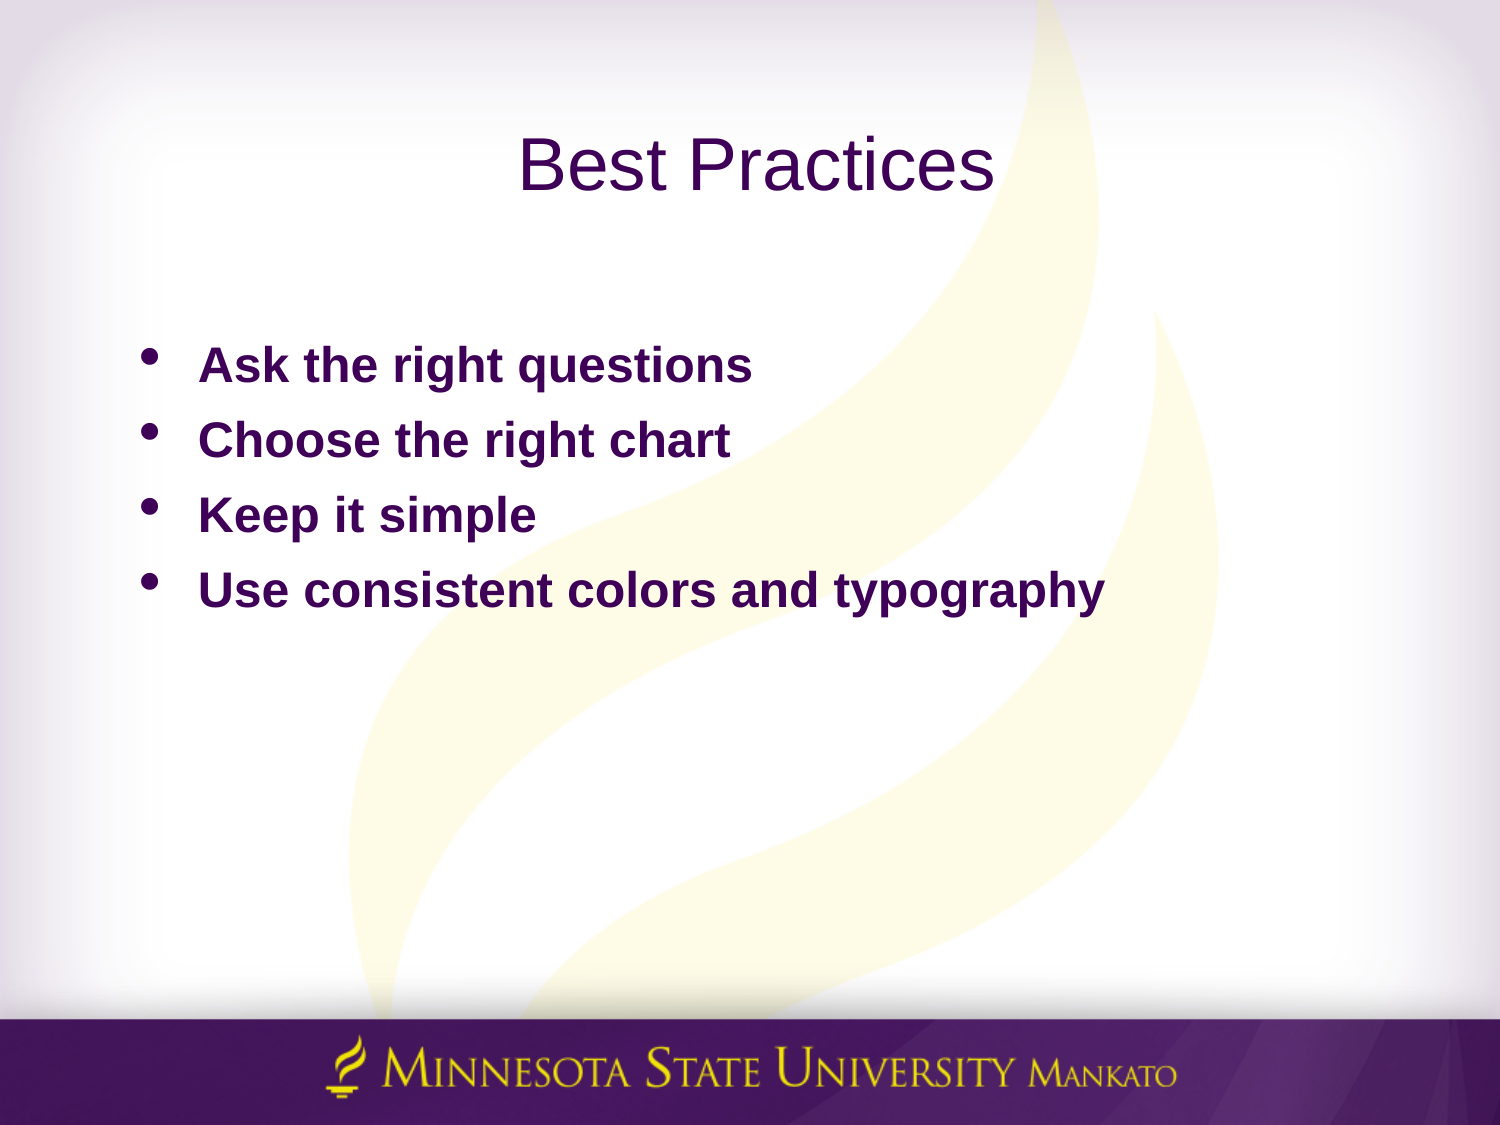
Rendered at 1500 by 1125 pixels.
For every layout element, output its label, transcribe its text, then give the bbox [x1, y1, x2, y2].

list Ask the right questions Choose the right chart Keep it simple Use consistent colors and typography [126, 324, 1388, 925]
title Best Practices [126, 62, 1388, 259]
picture [0, 0, 1500, 1125]
